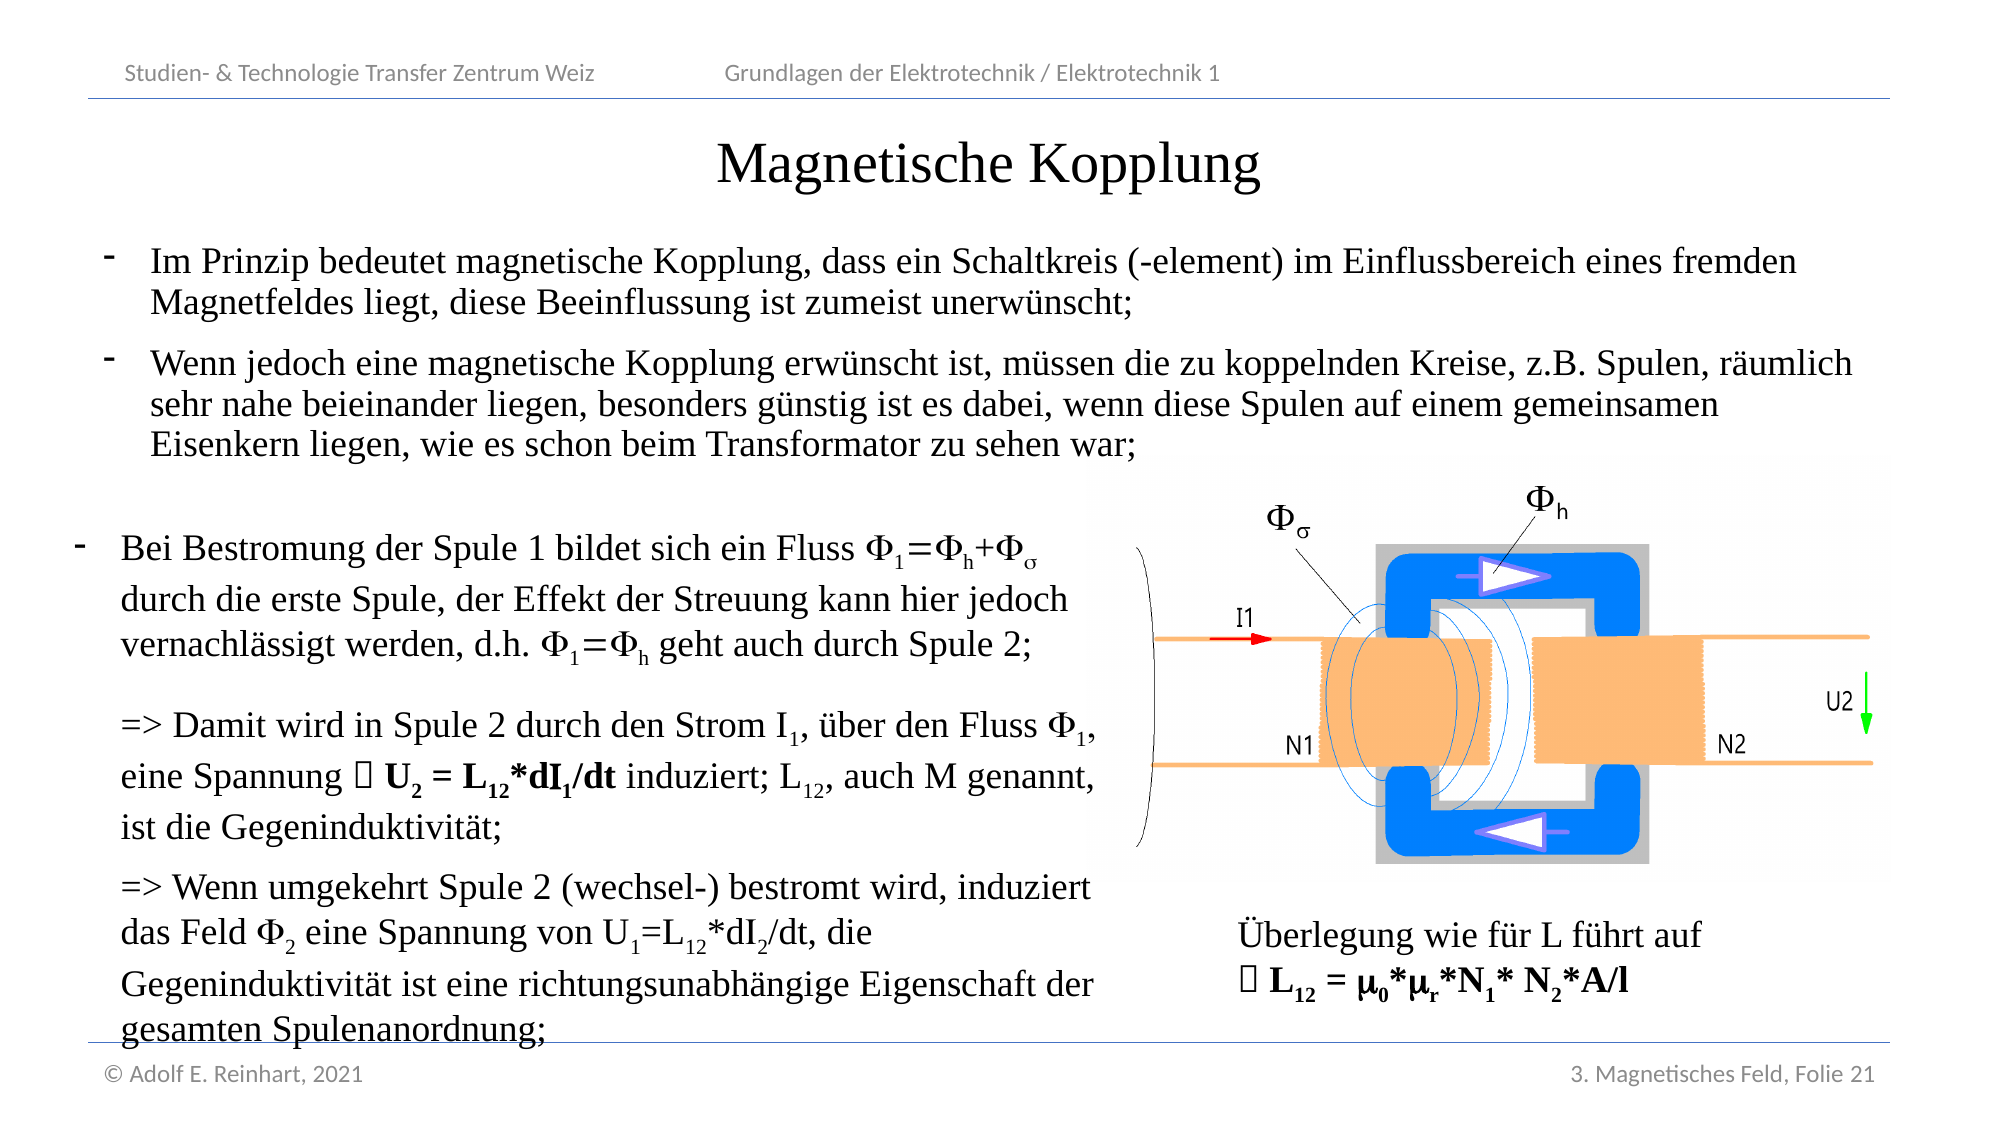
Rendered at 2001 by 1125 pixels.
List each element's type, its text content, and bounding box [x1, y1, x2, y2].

picture [1086, 455, 1891, 882]
text_box Magnetische Kopplung [88, 124, 1891, 237]
text_box Studien- & Technologie Transfer Zentrum Weiz Grundlagen der Elektrotechnik / Elektrotechnik 1 [109, 41, 1891, 98]
slide_number 3. Magnetisches Feld, Folie 21 [1358, 1043, 1891, 1103]
text_box Bei Bestromung der Spule 1 bildet sich ein Fluss F1=Fh+Fs durch die erste Spule, der Effekt der Streuung kann hier jedoch vernachlässigt werden, d.h. F1=Fh geht auch durch Spule 2; => Damit wird in Spule 2 durch den Strom I1, über den Fluss F1, eine Spannung  U2 = L12*dI1/dt induziert; L12, auch M genannt, ist die Gegeninduktivität; => Wenn umgekehrt Spule 2 (wechsel-) bestromt wird, induziert das Feld F2 eine Spannung von U1=L12*dI2/dt, die Gegeninduktivität ist eine richtungsunabhängige Eigenschaft der gesamten Spulenanordnung; [58, 515, 1137, 1056]
text_box Überlegung wie für L führt auf  L12 = m0*mr*N1* N2*A/l [1222, 903, 1727, 1014]
subtitle Im Prinzip bedeutet magnetische Kopplung, dass ein Schaltkreis (-element) im Einflussbereich eines fremden Magnetfeldes liegt, diese Beeinflussung ist zumeist unerwünscht; Wenn jedoch eine magnetische Kopplung erwünscht ist, müssen die zu koppelnden Kreise, z.B. Spulen, räumlich sehr nahe beieinander liegen, besonders günstig ist es dabei, wenn diese Spulen auf einem gemeinsamen Eisenkern liegen, wie es schon beim Transformator zu sehen war; [88, 237, 1891, 415]
footer © Adolf E. Reinhart, 2021 [88, 1043, 1338, 1103]
